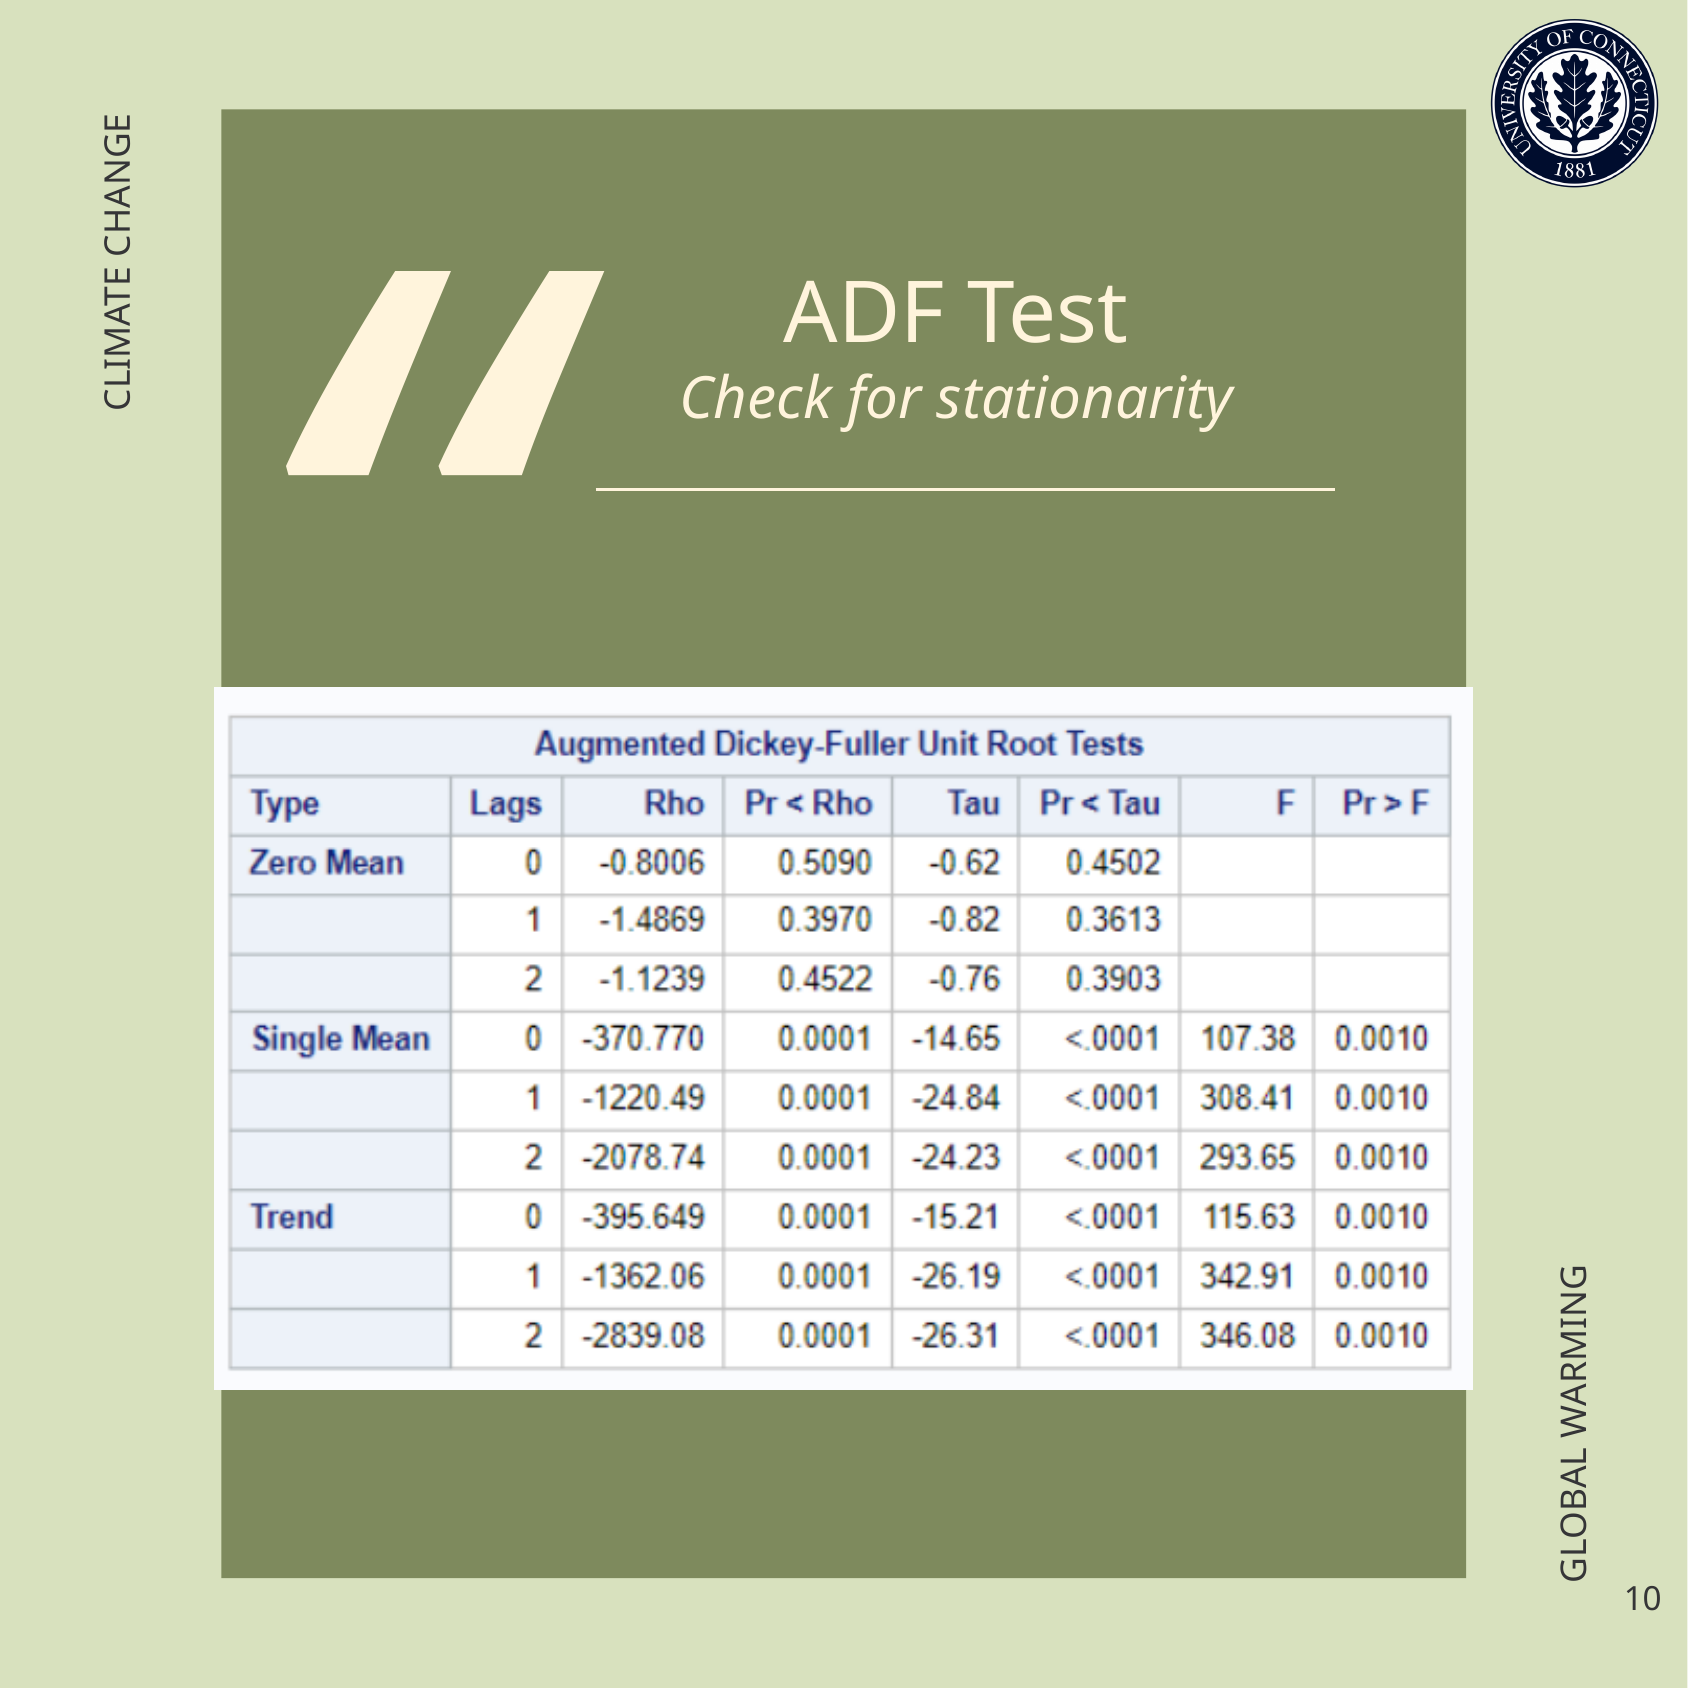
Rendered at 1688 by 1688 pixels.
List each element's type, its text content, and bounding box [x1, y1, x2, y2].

slide_number 10 [1579, 1558, 1681, 1688]
picture [214, 687, 1473, 1390]
picture [1490, 18, 1659, 188]
title ADF Test Check for stationarity [432, 233, 1480, 454]
